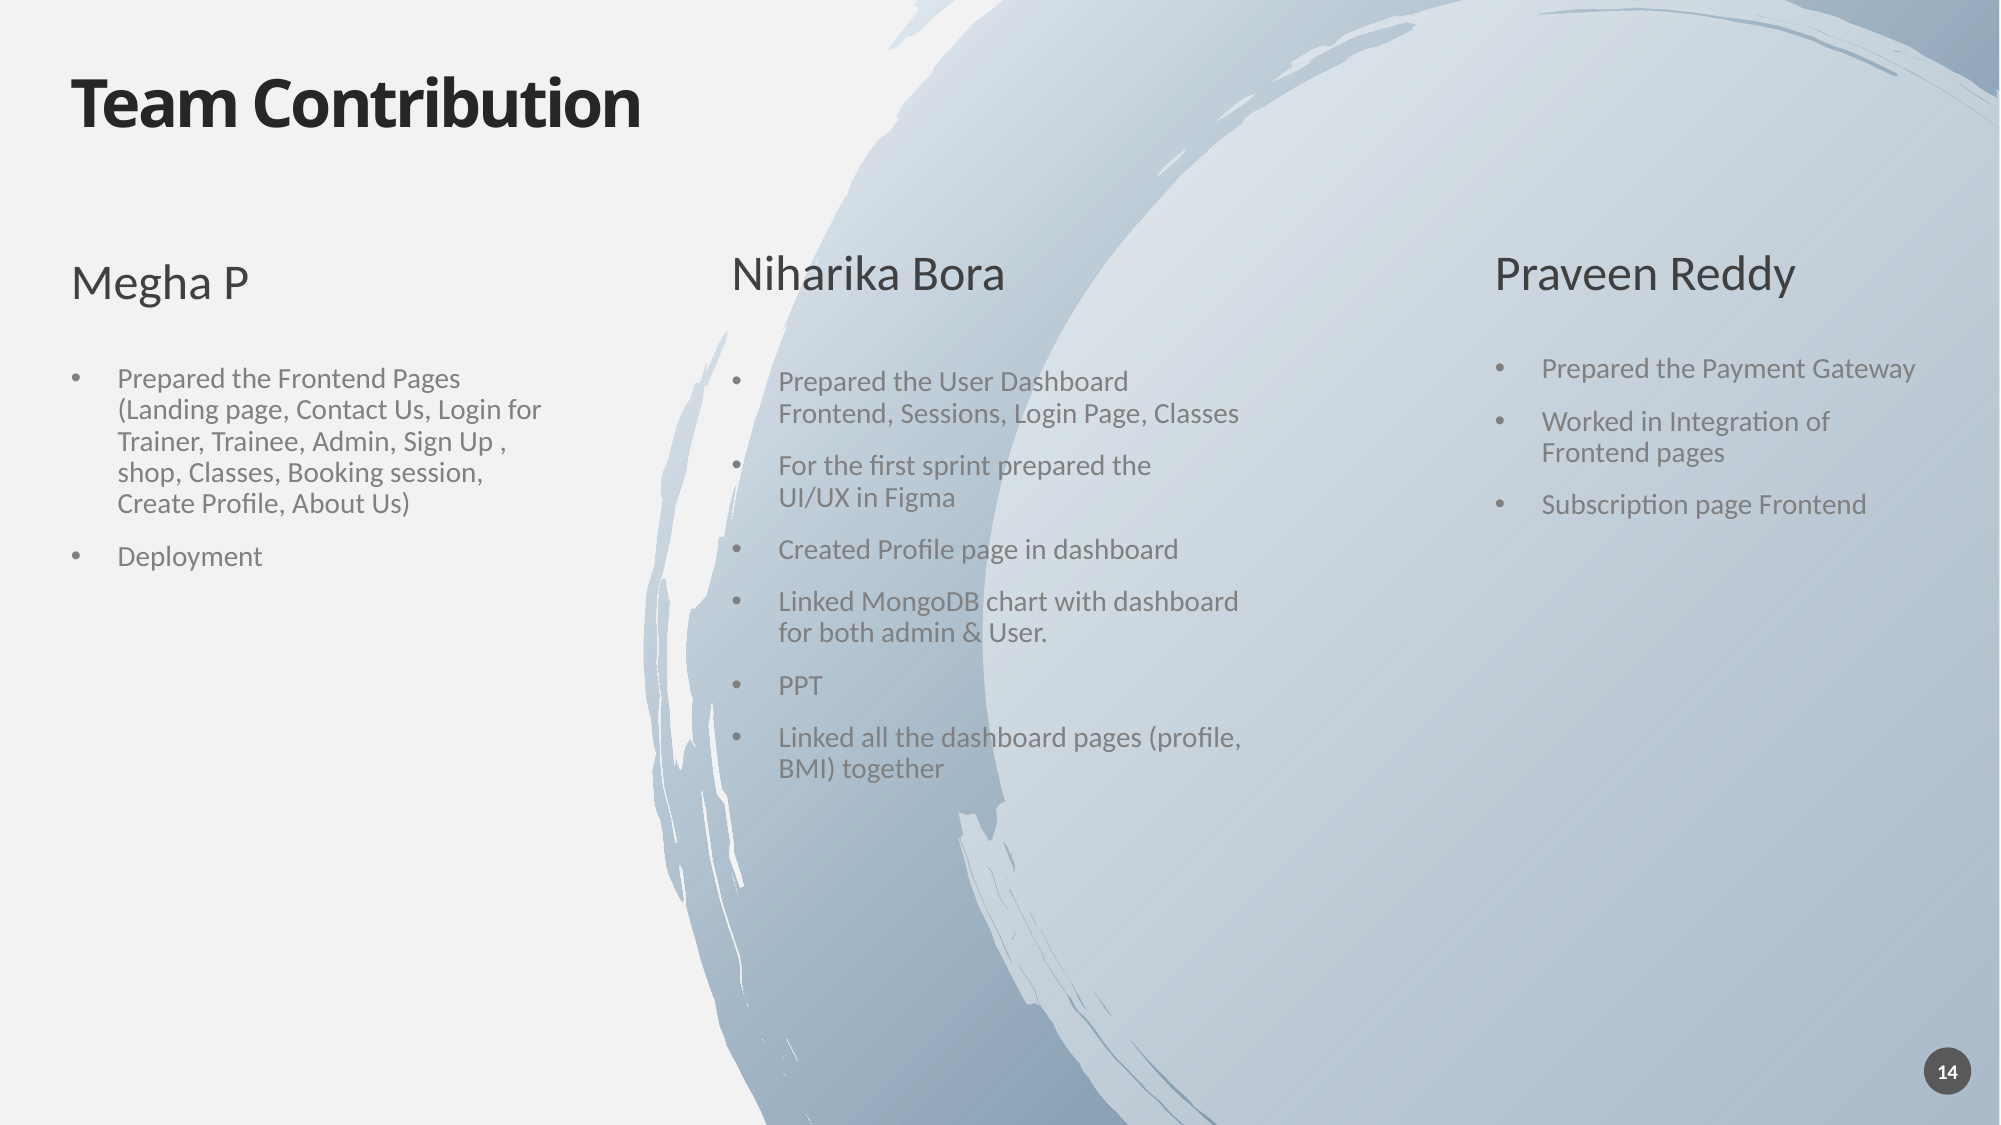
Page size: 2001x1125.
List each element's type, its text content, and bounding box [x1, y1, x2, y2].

list Prepared the Payment Gateway Worked in Integration of Frontend pages Subscription page Frontend [1495, 353, 1930, 860]
slide_number 14 [1923, 1047, 1972, 1095]
list Prepared the User Dashboard Frontend, Sessions, Login Page, Classes For the first sprint prepared the UI/UX in Figma Created Profile page in dashboard Linked MongoDB chart with dashboard for both admin & User. PPT Linked all the dashboard pages (profile, BMI) together [731, 310, 1247, 808]
list Megha P [70, 193, 505, 311]
list Prepared the Frontend Pages (Landing page, Contact Us, Login for Trainer, Trainee, Admin, Sign Up , shop, Classes, Booking session, Create Profile, About Us) Deployment [70, 363, 567, 860]
list Praveen Reddy [1495, 193, 1930, 302]
list Niharika Bora [731, 193, 1247, 302]
title Team Contribution [70, 70, 1930, 142]
